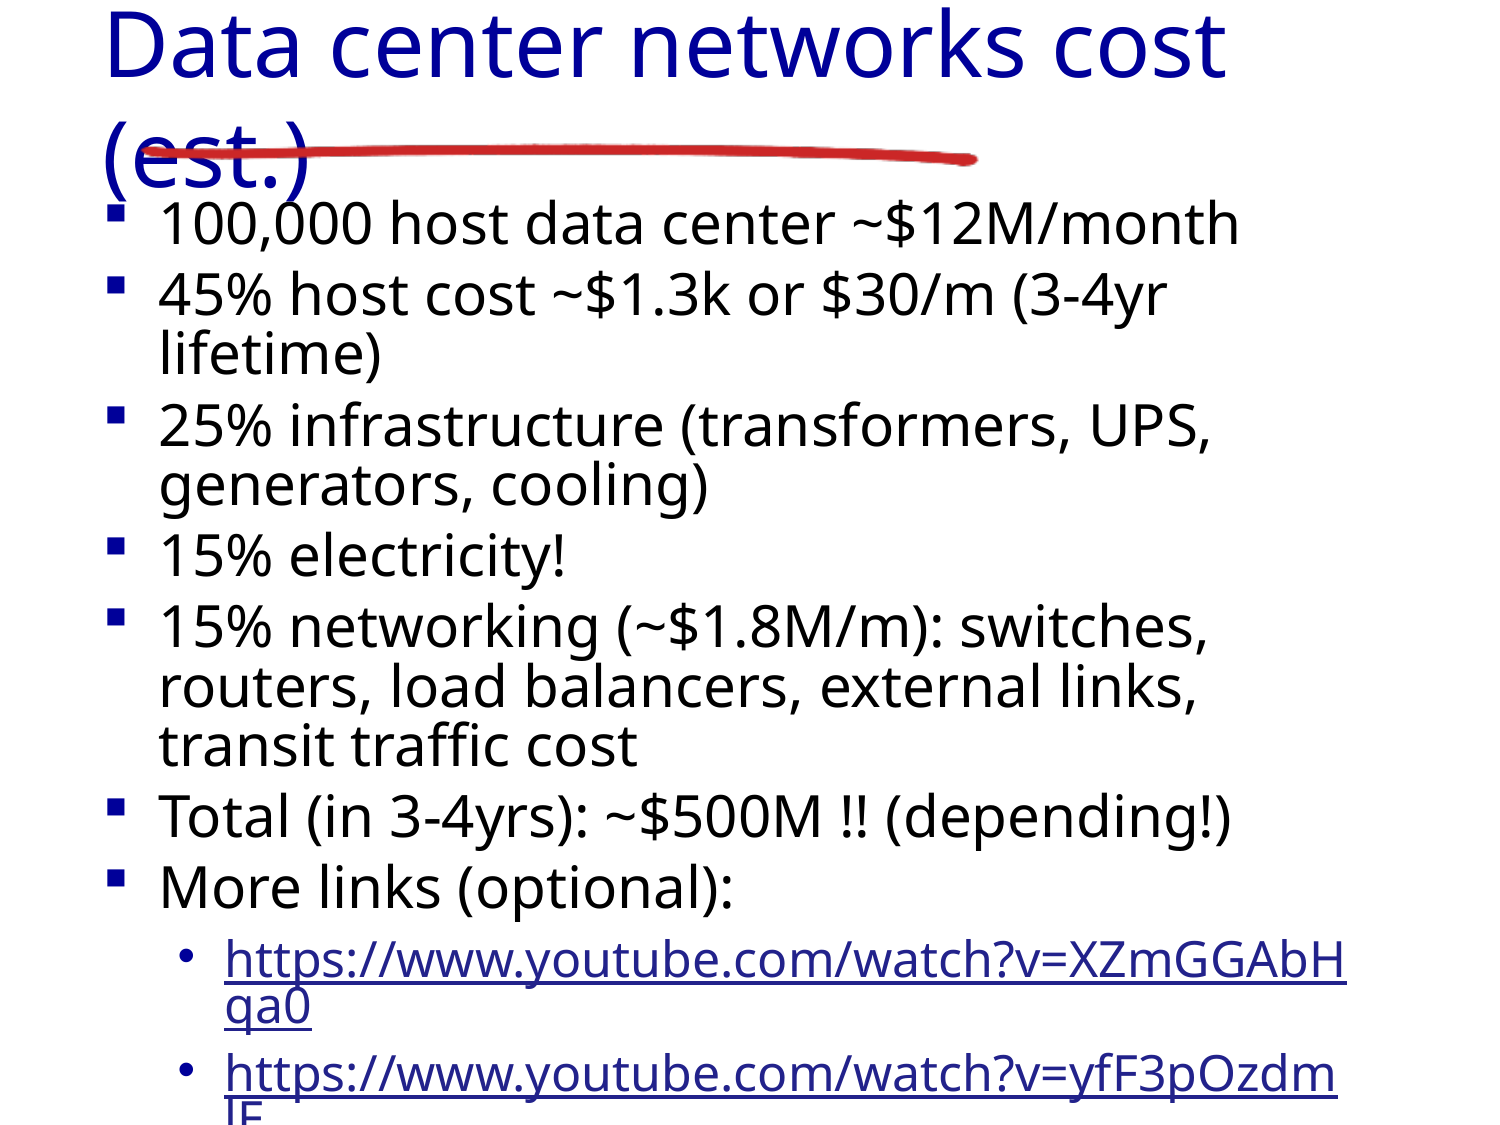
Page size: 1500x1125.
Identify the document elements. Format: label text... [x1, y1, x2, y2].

list 100,000 host data center ~$12M/month 45% host cost ~$1.3k or $30/m (3-4yr lifetime) 25% infrastructure (transformers, UPS, generators, cooling) 15% electricity! 15% networking (~$1.8M/m): switches, routers, load balancers, external links, transit traffic cost Total (in 3-4yrs): ~$500M !! (depending!) More links (optional): https://www.youtube.com/watch?v=XZmGGAbHqa0 https://www.youtube.com/watch?v=yfF3pOzdmlE https://www.youtube.com/watch?v=94PO2-TL4Vs Search for (Google!) ‘data center cost’  [87, 189, 1363, 952]
title Data center networks cost (est.) [87, 1, 1363, 189]
picture [137, 139, 988, 173]
